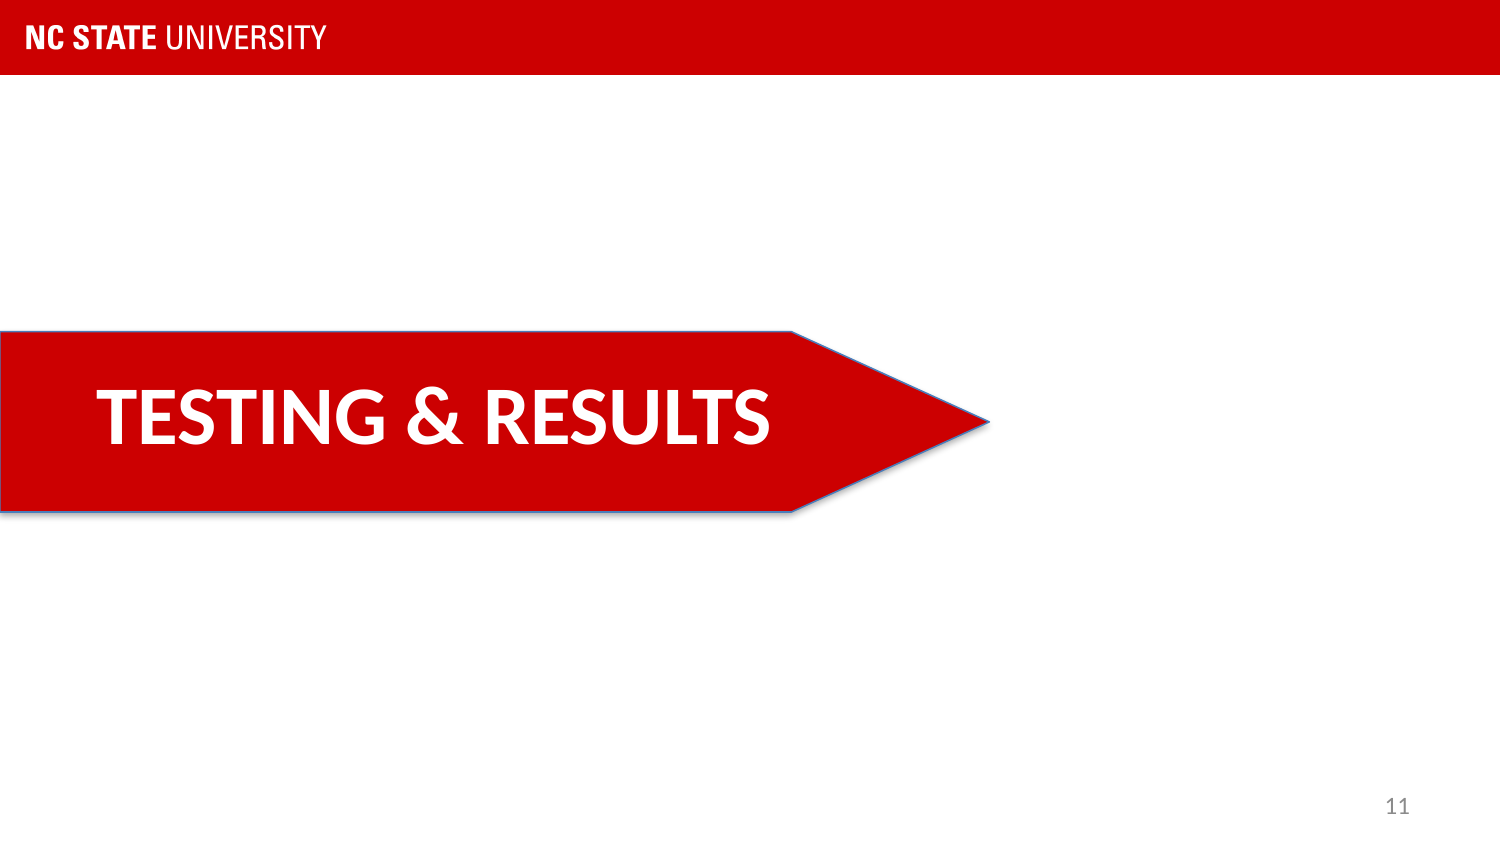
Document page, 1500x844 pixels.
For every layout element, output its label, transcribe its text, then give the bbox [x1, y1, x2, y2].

text_box TESTING & RESULTS [81, 353, 788, 469]
slide_number 11 [1074, 782, 1425, 827]
text_box [0, 330, 991, 513]
picture [0, 0, 1500, 75]
